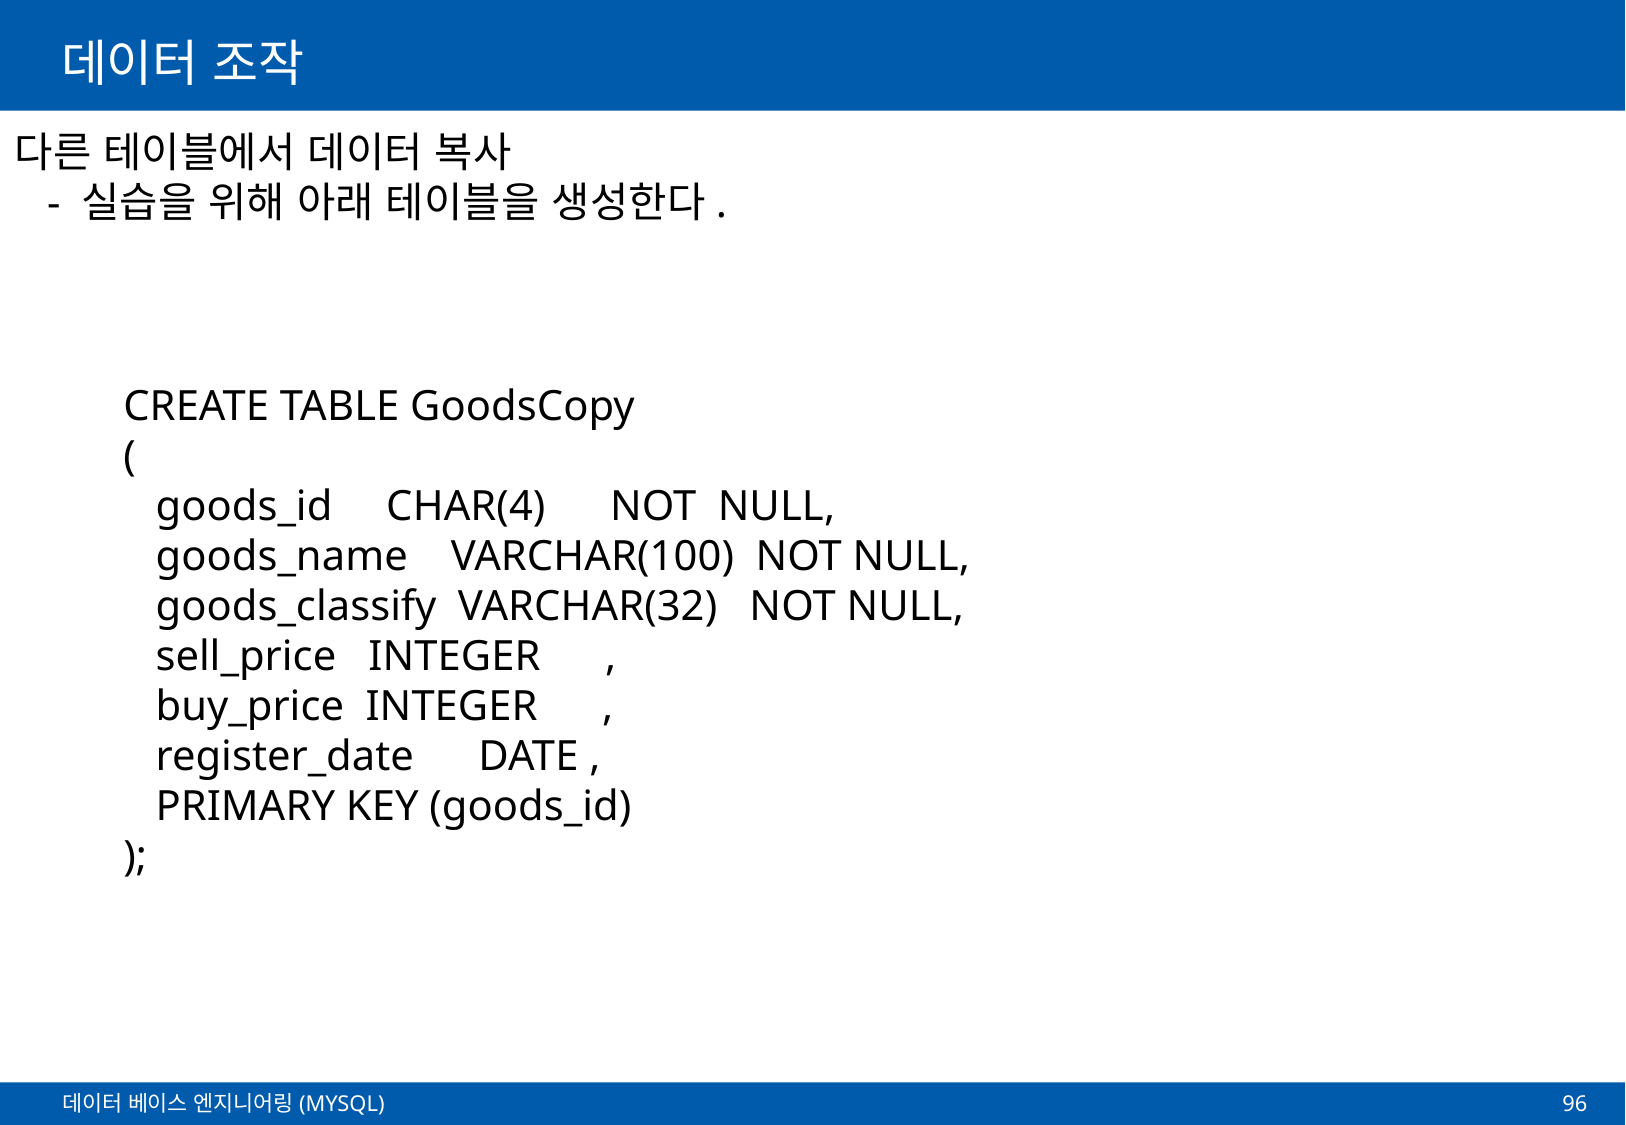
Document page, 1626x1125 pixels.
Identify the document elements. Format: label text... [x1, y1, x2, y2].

title 데이터 조작 [46, 37, 1581, 95]
text_box 다른 테이블에서 데이터 복사 - 실습을 위해 아래 테이블을 생성한다. [0, 117, 1625, 1086]
text_box CREATE TABLE GoodsCopy ( goods_id CHAR(4) NOT NULL, goods_name VARCHAR(100) NOT NULL, goods_classify VARCHAR(32) NOT NULL, sell_price INTEGER , buy_price INTEGER , register_date DATE , PRIMARY KEY (goods_id) ); [108, 371, 1326, 887]
slide_number 96 [1375, 1086, 1603, 1123]
